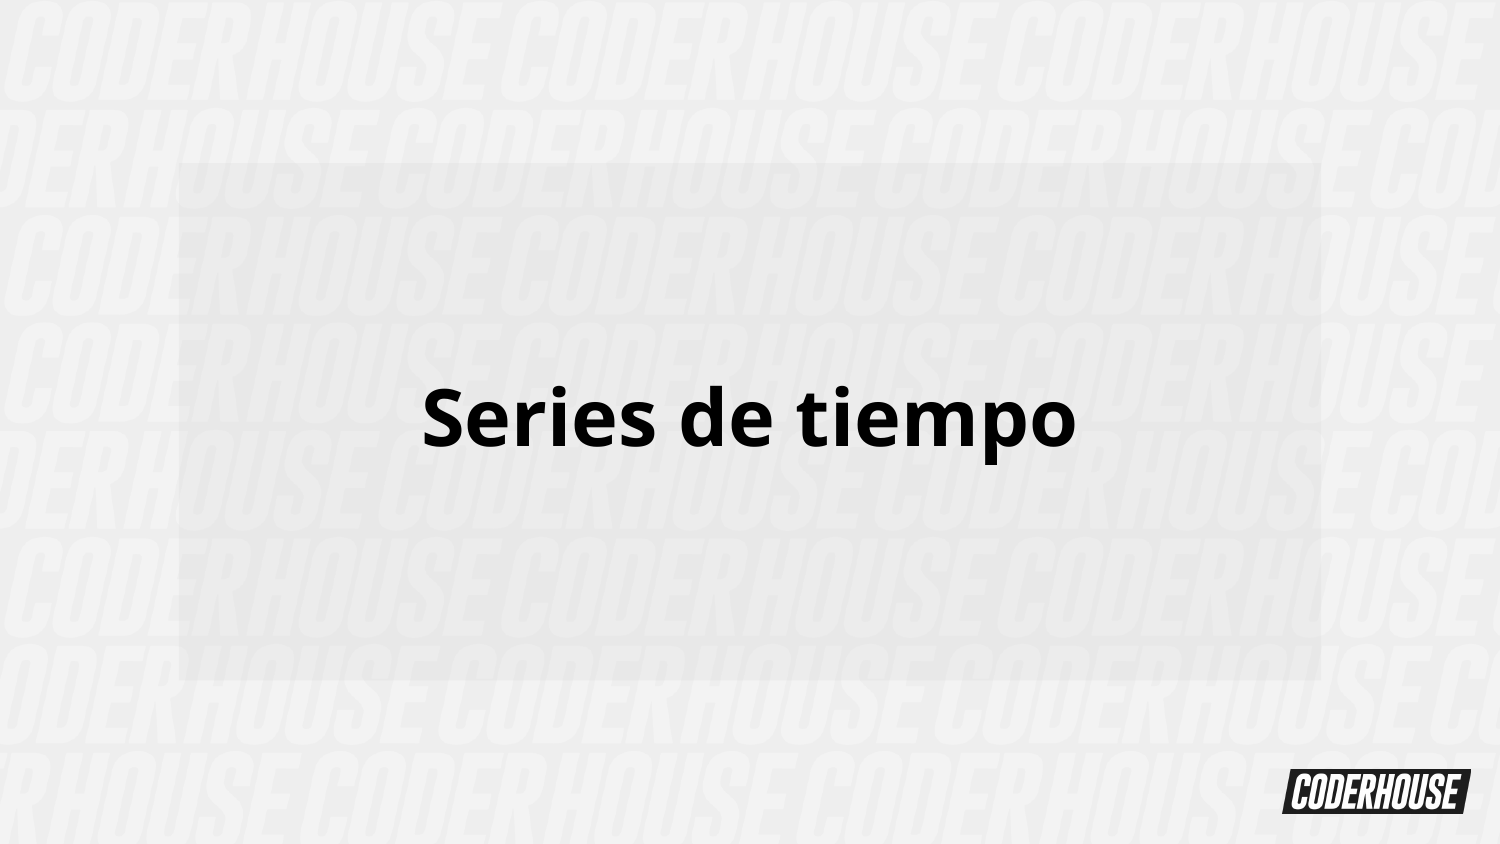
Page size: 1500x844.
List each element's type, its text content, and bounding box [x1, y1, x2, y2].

picture [0, 0, 1500, 844]
text_box Series de tiempo [239, 363, 1261, 479]
